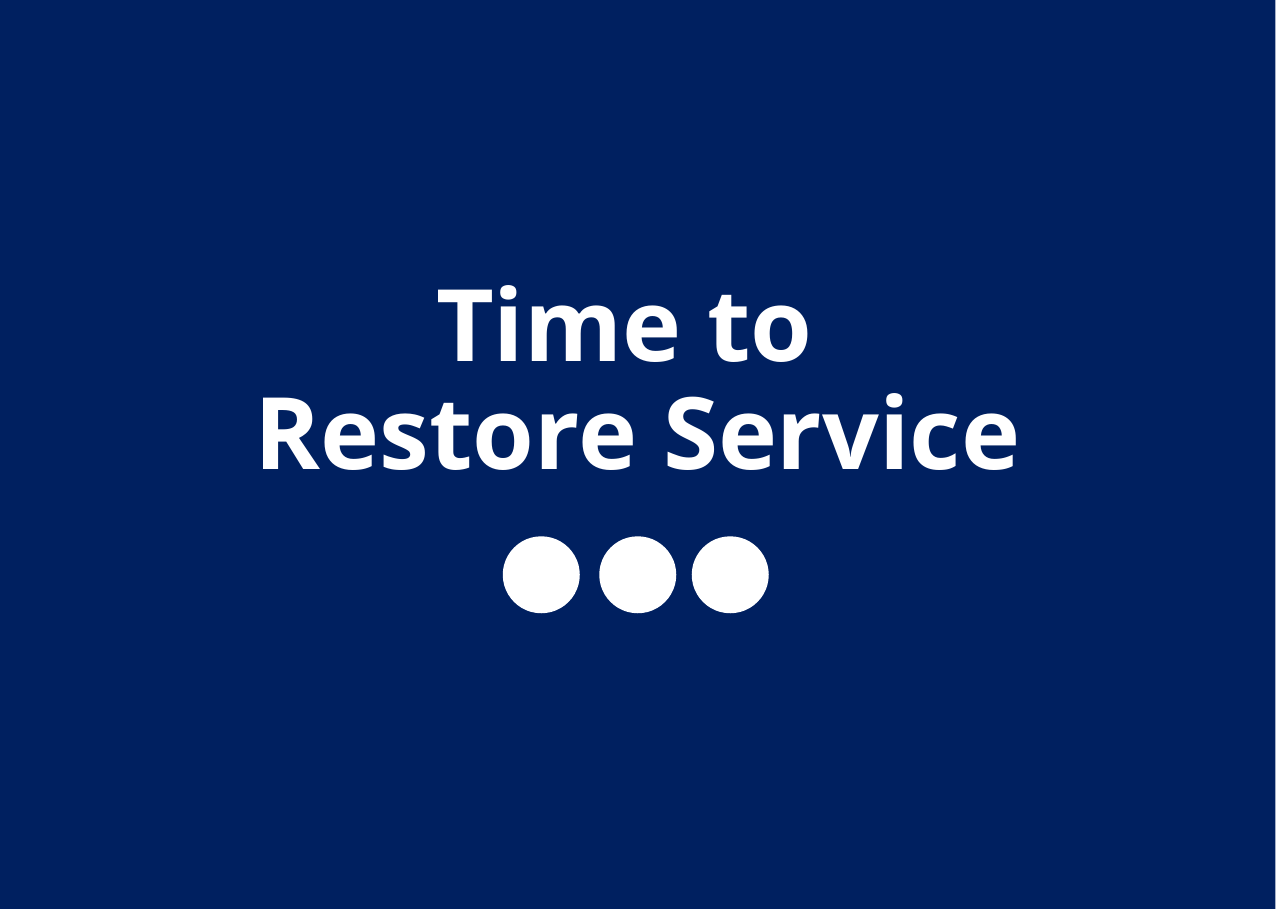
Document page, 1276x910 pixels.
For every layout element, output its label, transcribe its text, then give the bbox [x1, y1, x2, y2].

title Time to Restore Service [117, 253, 1158, 513]
